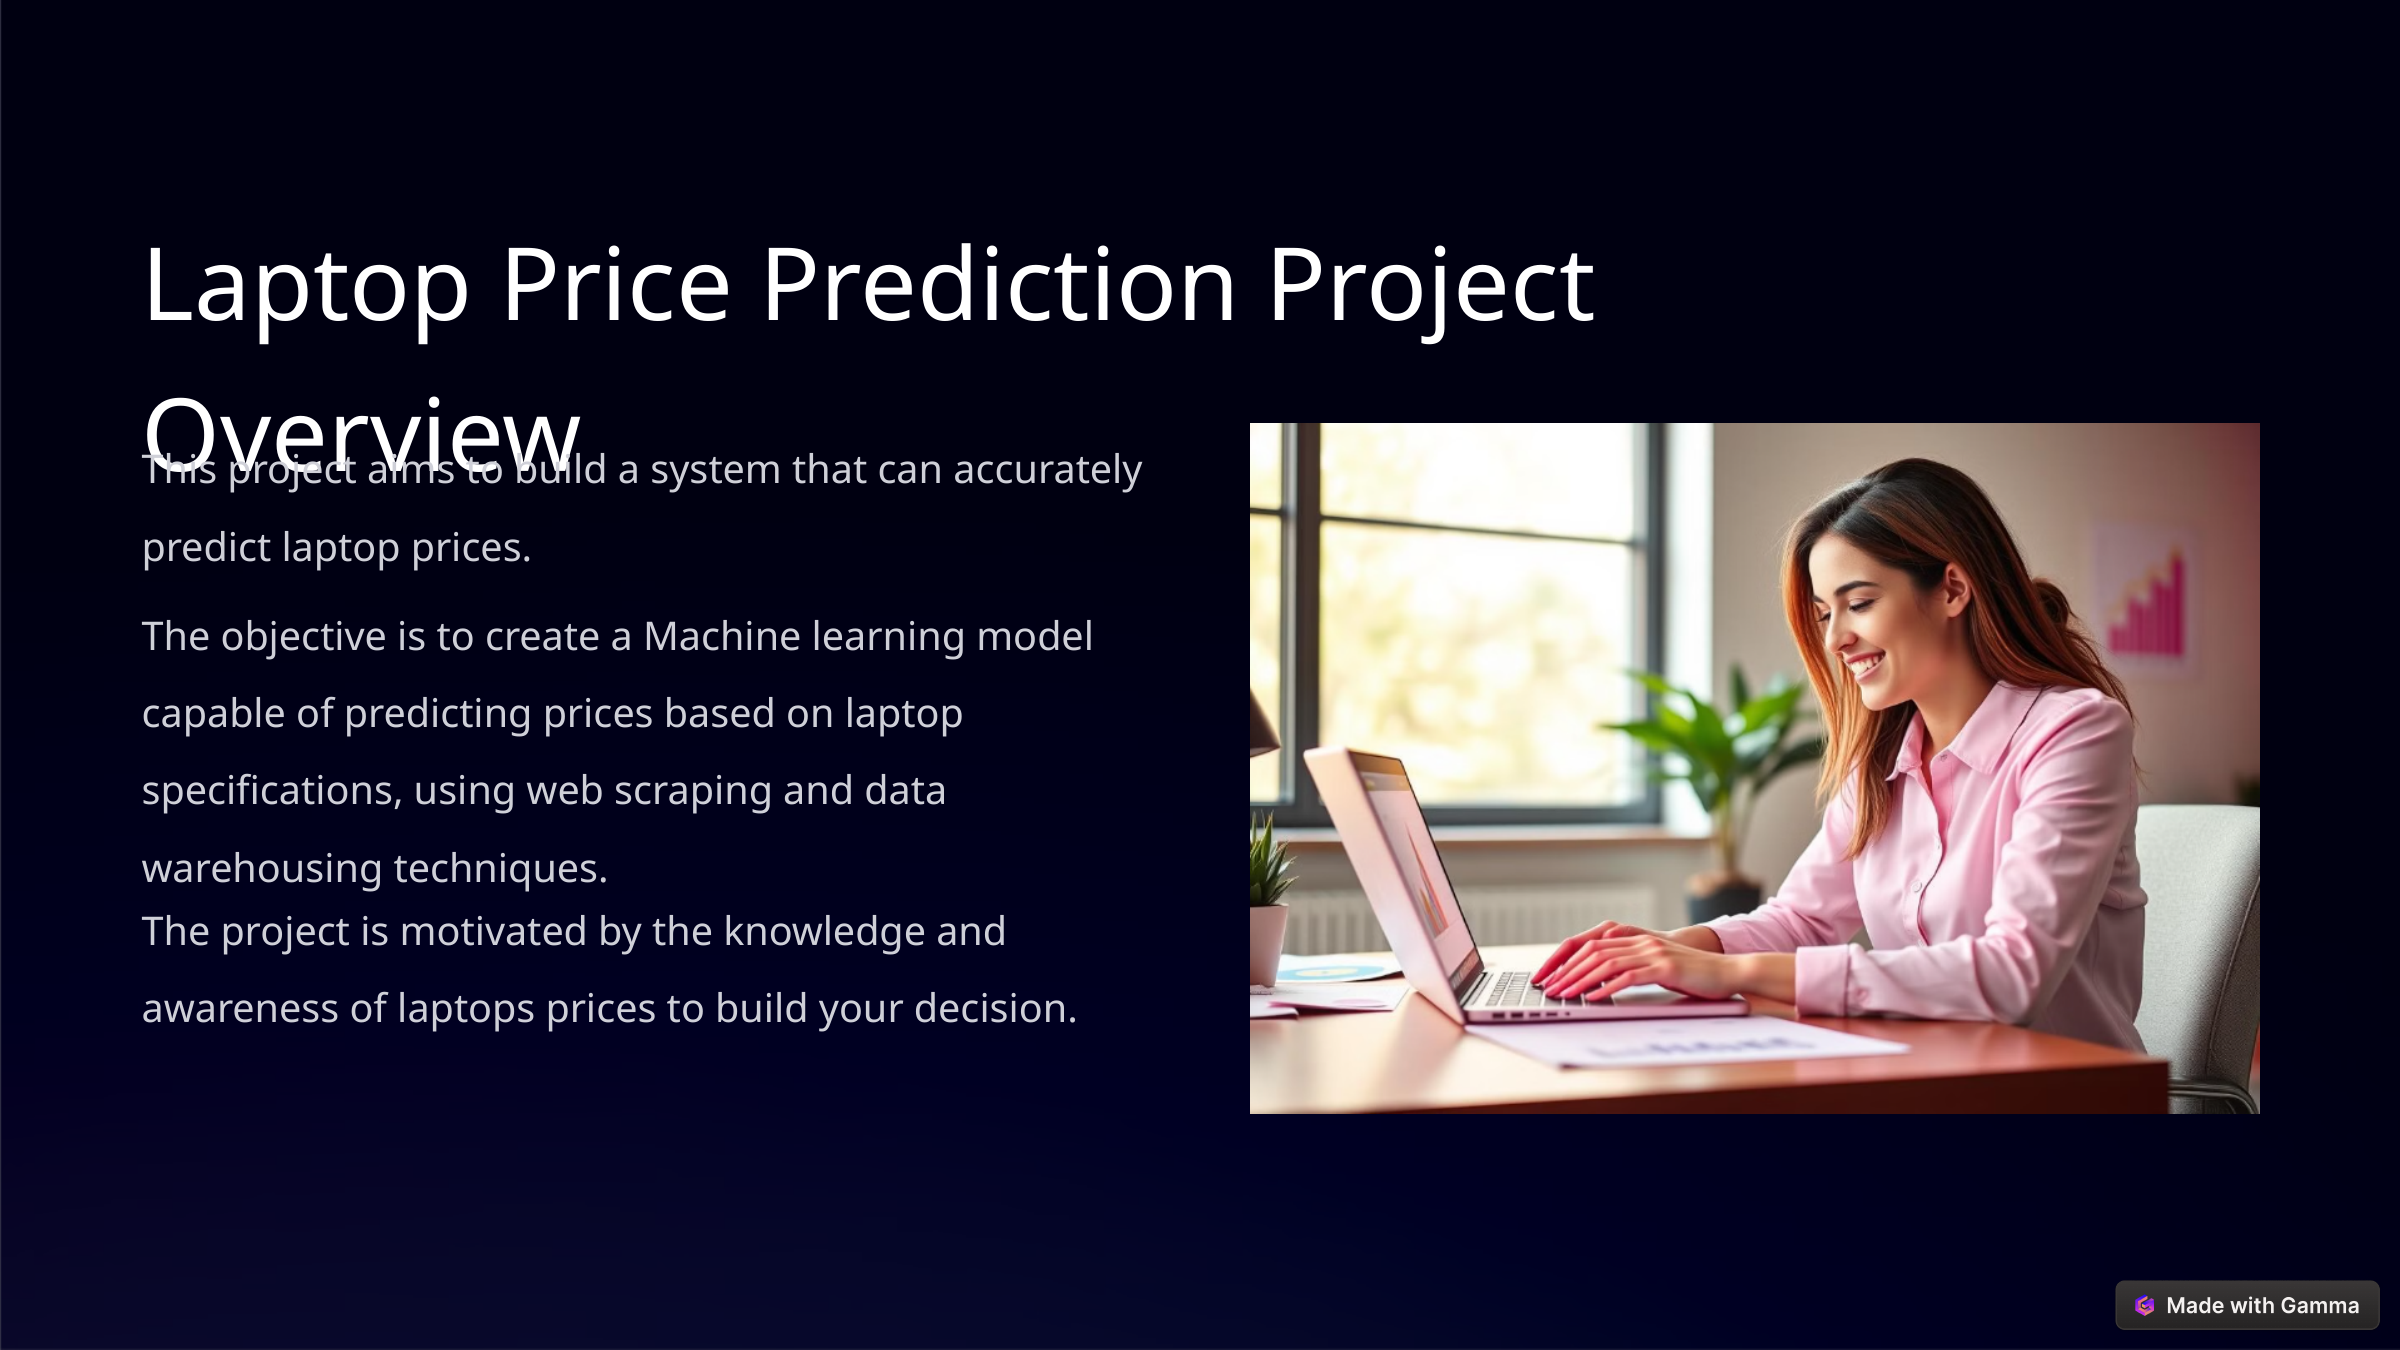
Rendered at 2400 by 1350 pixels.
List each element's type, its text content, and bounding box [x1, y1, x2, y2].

text_box The objective is to create a Machine learning model capable of predicting prices based on laptop specifications, using web scraping and data warehousing techniques. [141, 580, 1151, 840]
text_box Laptop Price Prediction Project Overview [141, 190, 1991, 318]
text_box This project aims to build a system that can accurately predict laptop prices. [141, 414, 1151, 544]
picture [2106, 1271, 2389, 1339]
text_box The project is motivated by the knowledge and awareness of laptops prices to build your decision. [141, 876, 1151, 1006]
picture [1250, 423, 2260, 1115]
